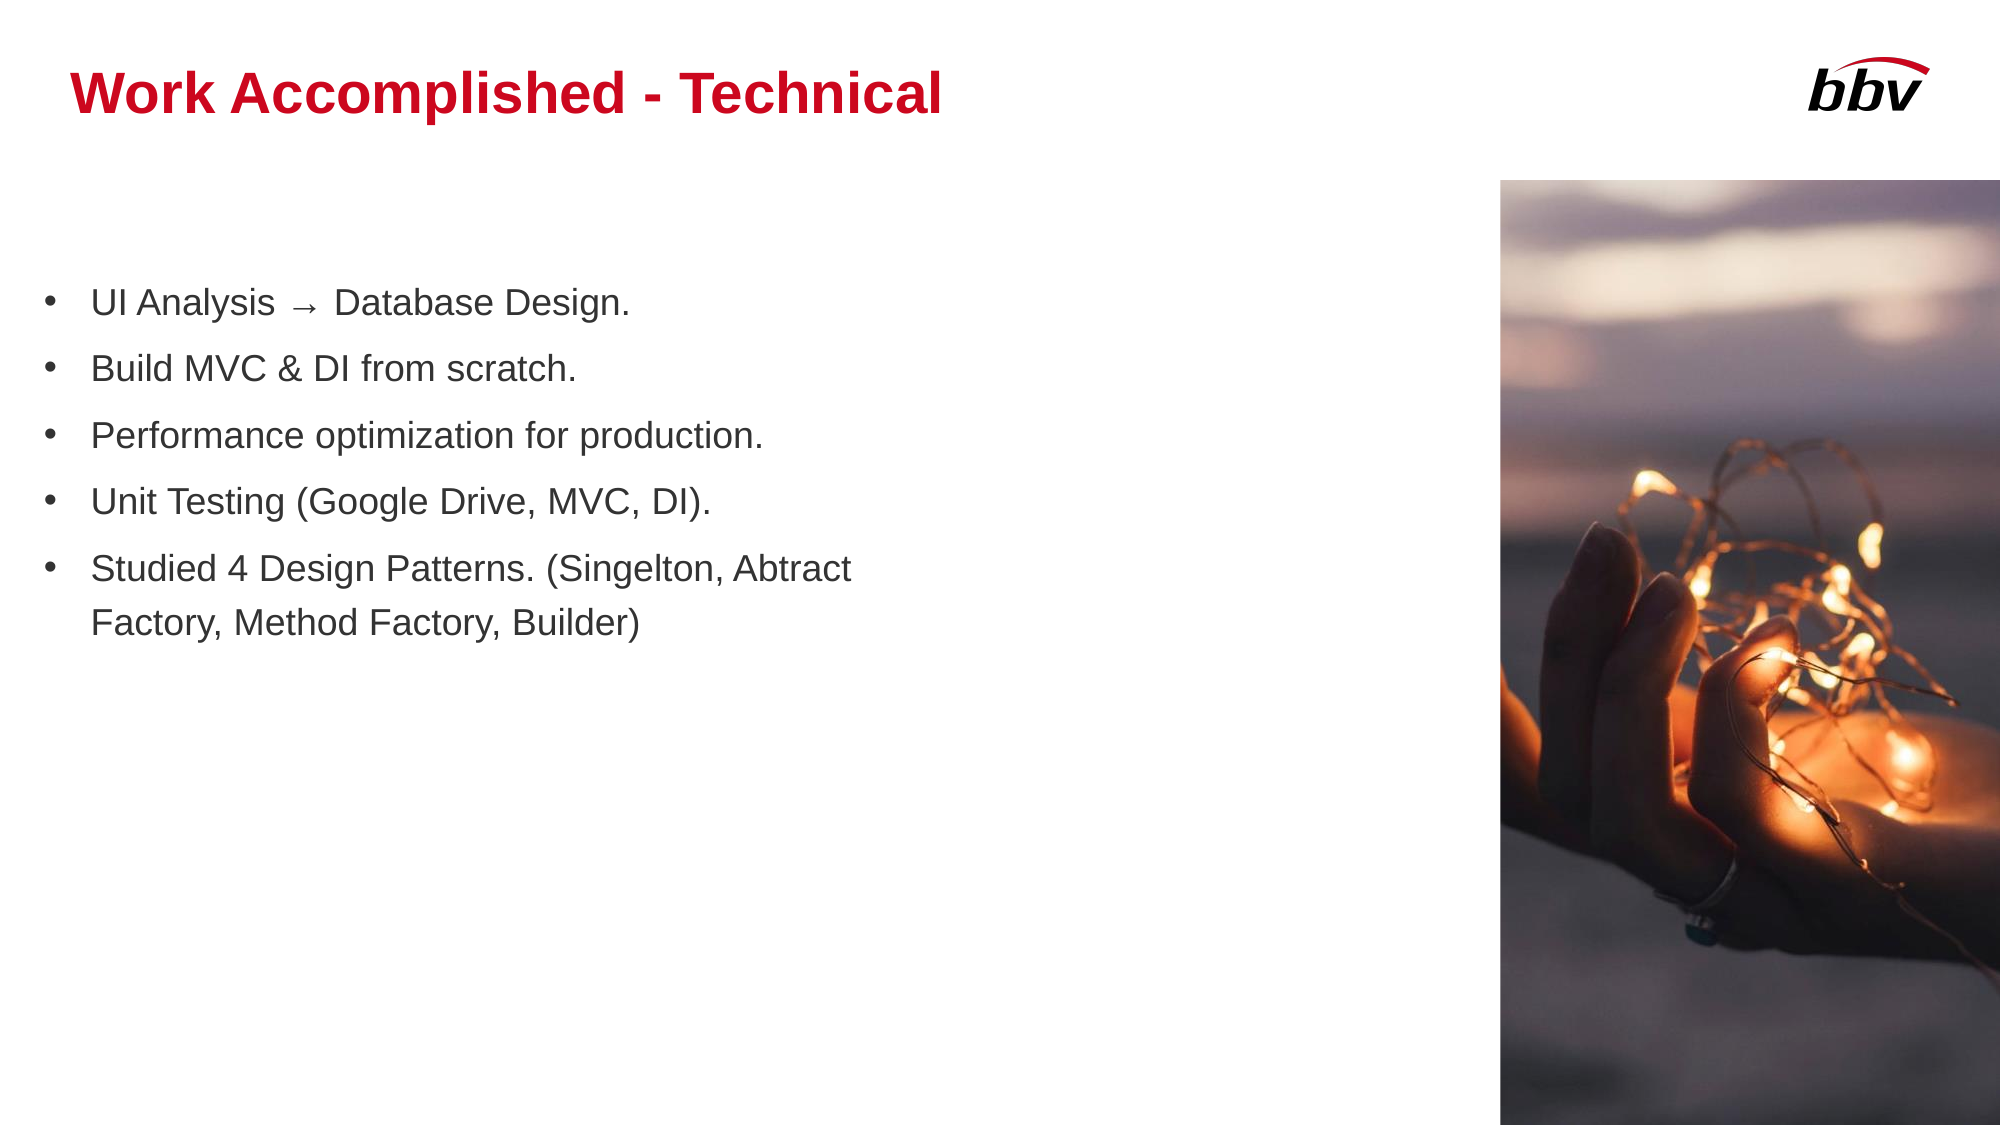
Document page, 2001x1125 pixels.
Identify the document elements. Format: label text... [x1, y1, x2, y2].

title Work Accomplished - Technical [70, 0, 1666, 181]
picture [1808, 57, 1930, 111]
text_box UI Analysis → Database Design. Build MVC & DI from scratch. Performance optimization for production. Unit Testing (Google Drive, MVC, DI). Studied 4 Design Patterns. (Singelton, Abtract Factory, Method Factory, Builder) [43, 268, 861, 957]
picture [1500, 179, 2000, 1125]
